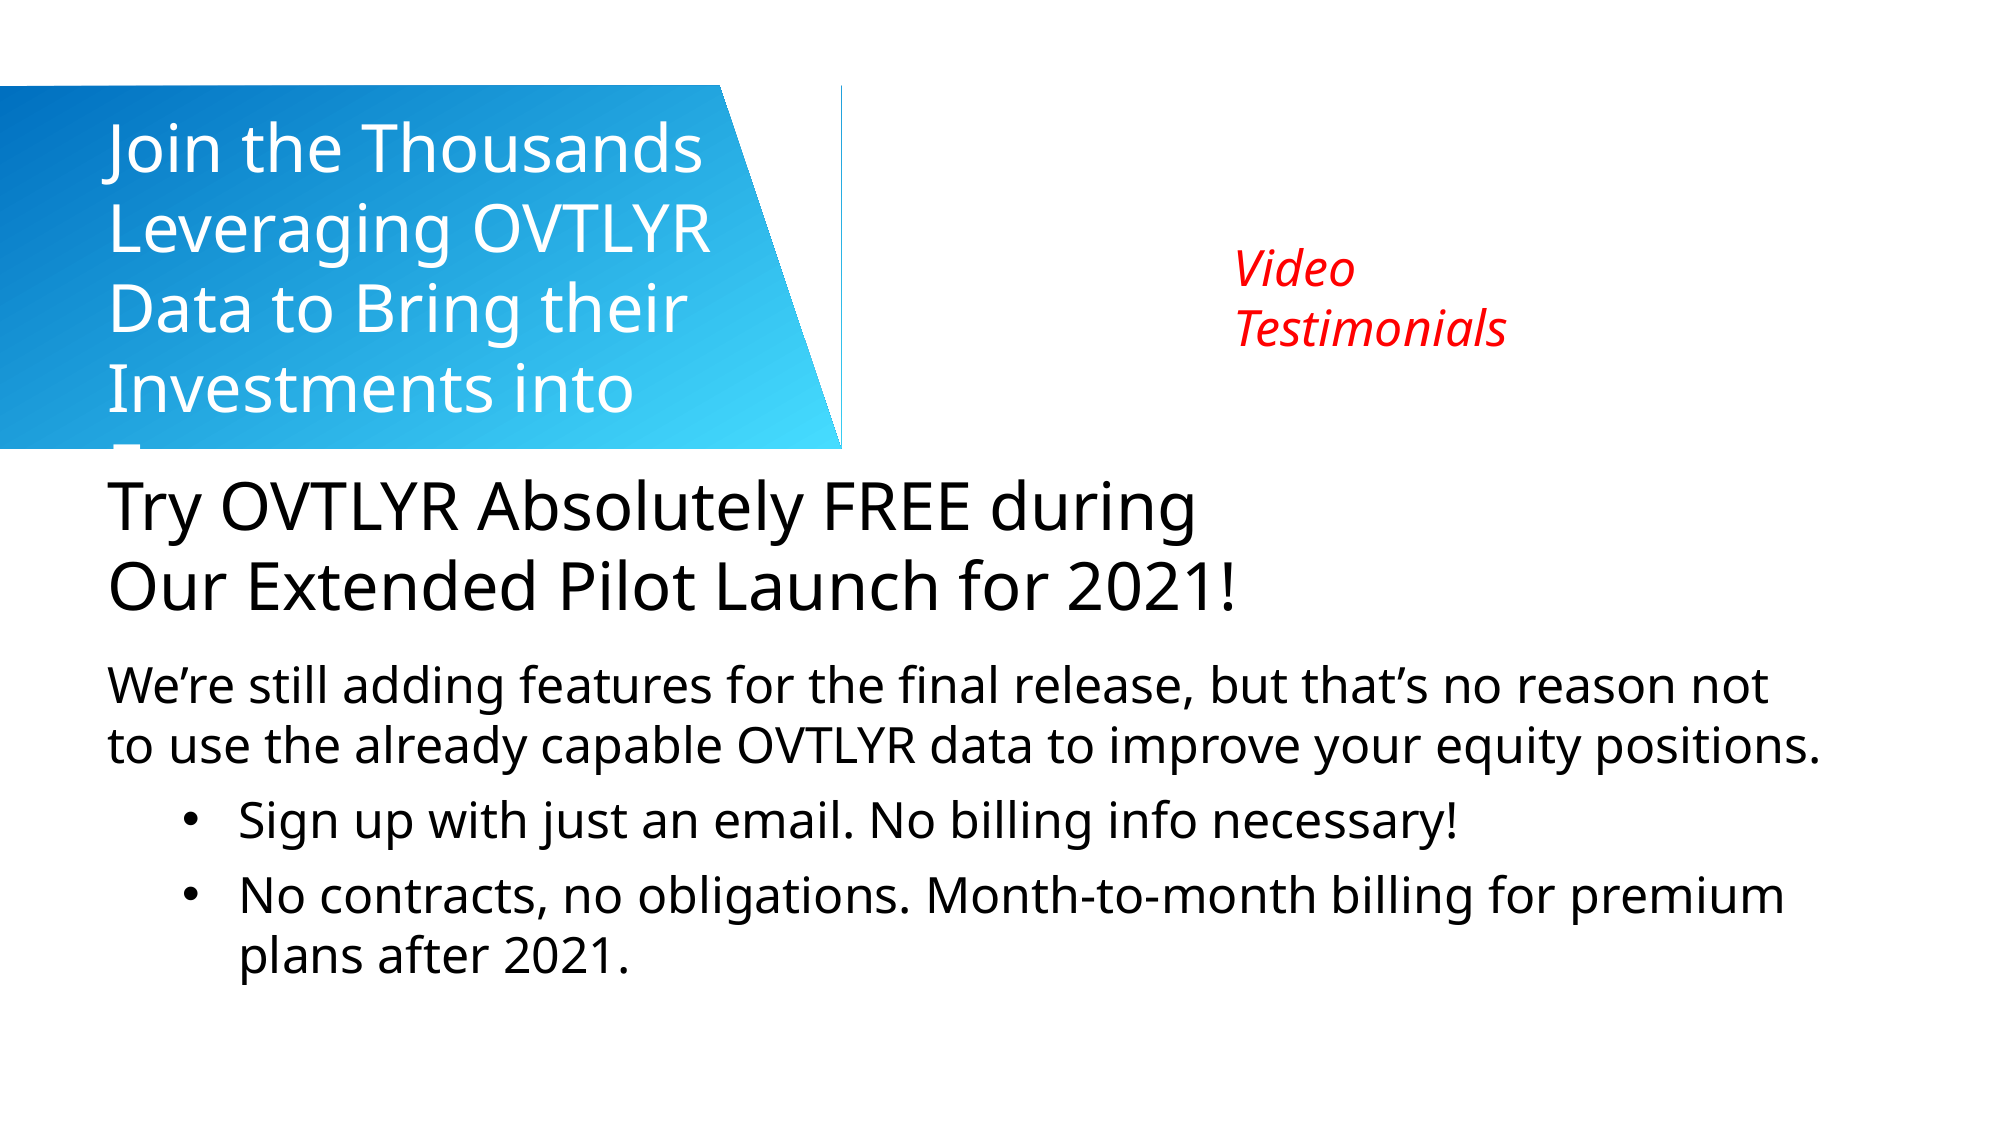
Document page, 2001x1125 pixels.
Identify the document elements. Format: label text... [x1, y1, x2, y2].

text_box Join the Thousands Leveraging OVTLYR Data to Bring their Investments into Focus. [92, 98, 771, 456]
text_box Video Testimonials [1218, 229, 1623, 365]
text_box [771, 84, 843, 450]
text_box [0, 84, 725, 450]
text_box Try OVTLYR Absolutely FREE during Our Extended Pilot Launch for 2021! We’re still adding features for the final release, but that’s no reason not to use the already capable OVTLYR data to improve your equity positions. Sign up with just an email. No billing info necessary! No contracts, no obligations. Month-to-month billing for premium plans after 2021. [92, 456, 1908, 991]
